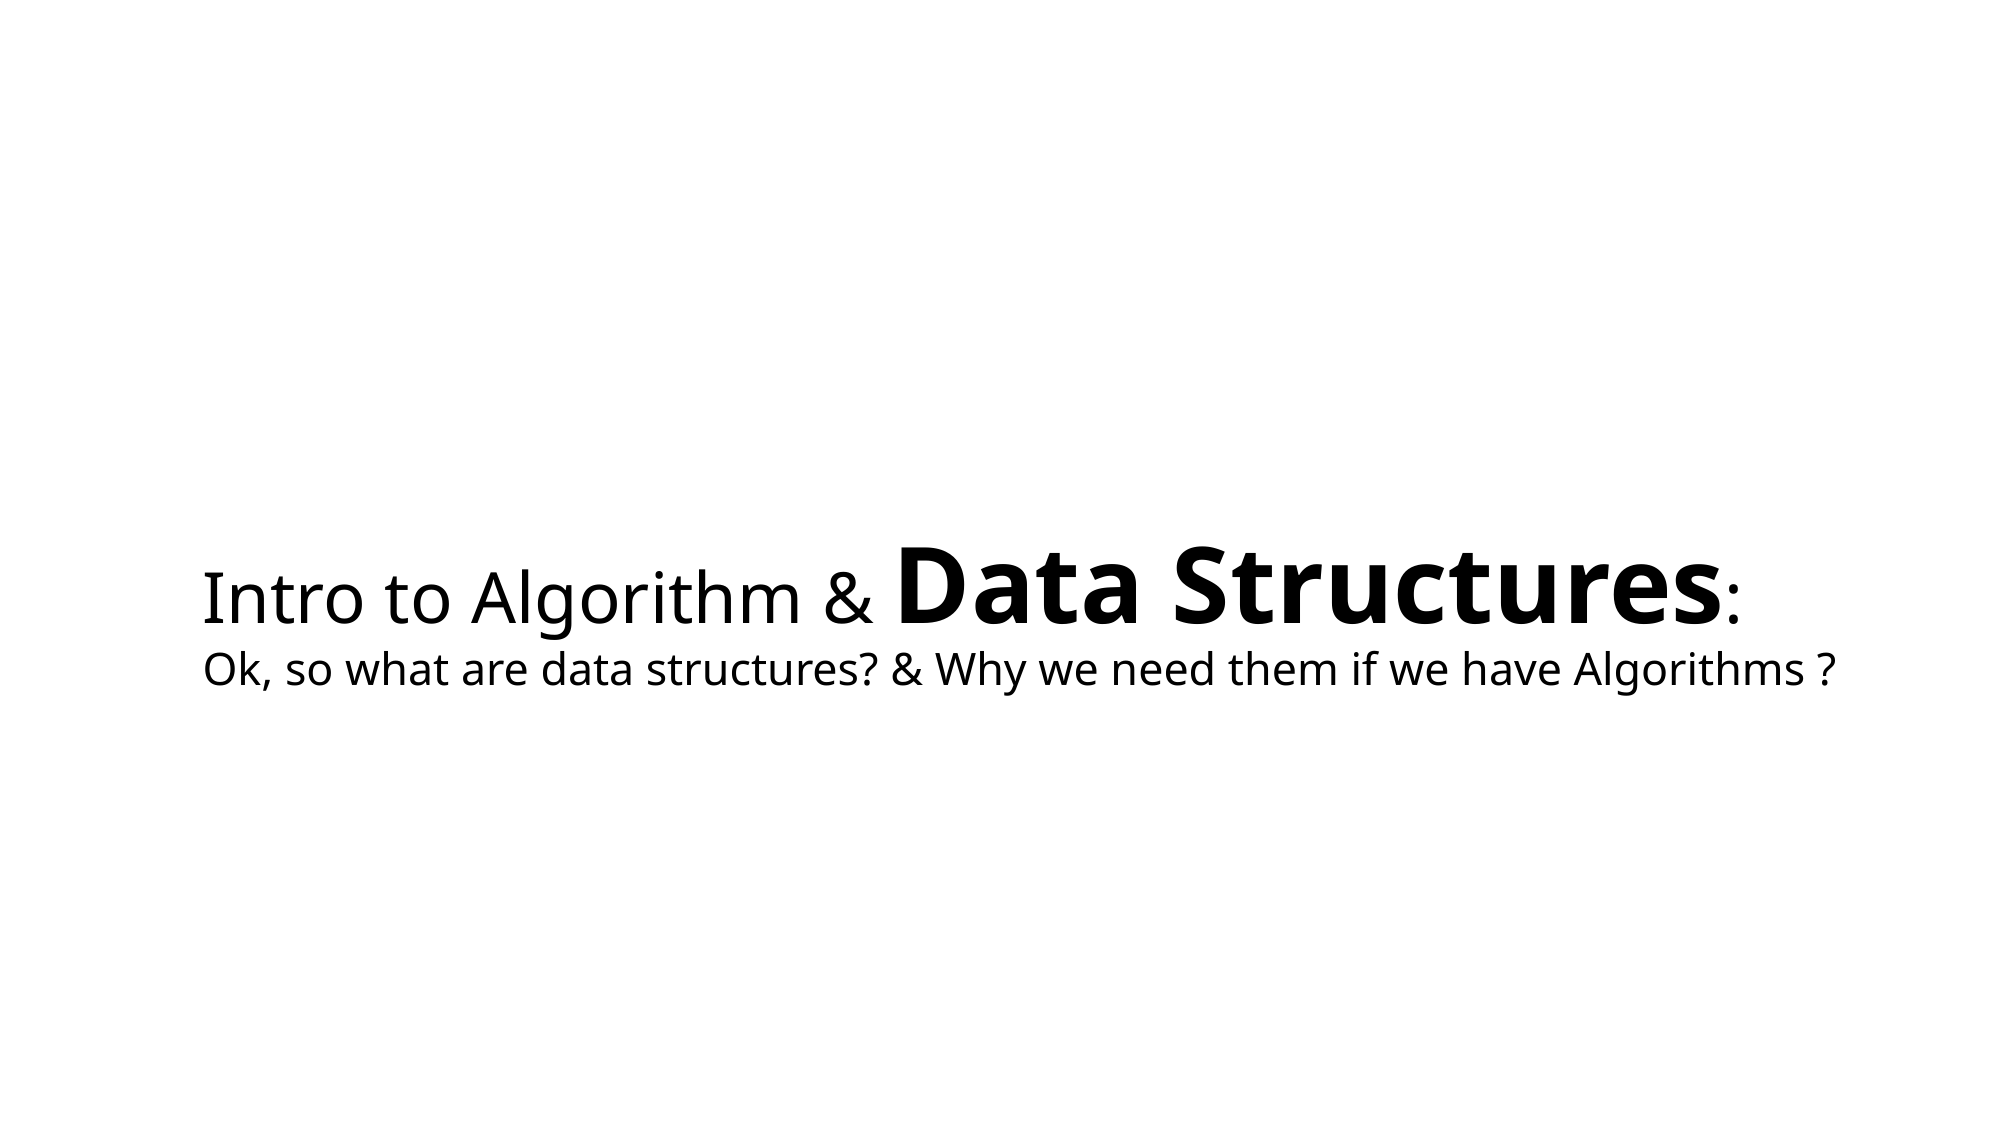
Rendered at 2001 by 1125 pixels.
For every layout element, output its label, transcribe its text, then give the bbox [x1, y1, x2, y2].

title Intro to Algorithm & Data Structures: Ok, so what are data structures? & Why we need them if we have Algorithms ? [187, 505, 1913, 723]
